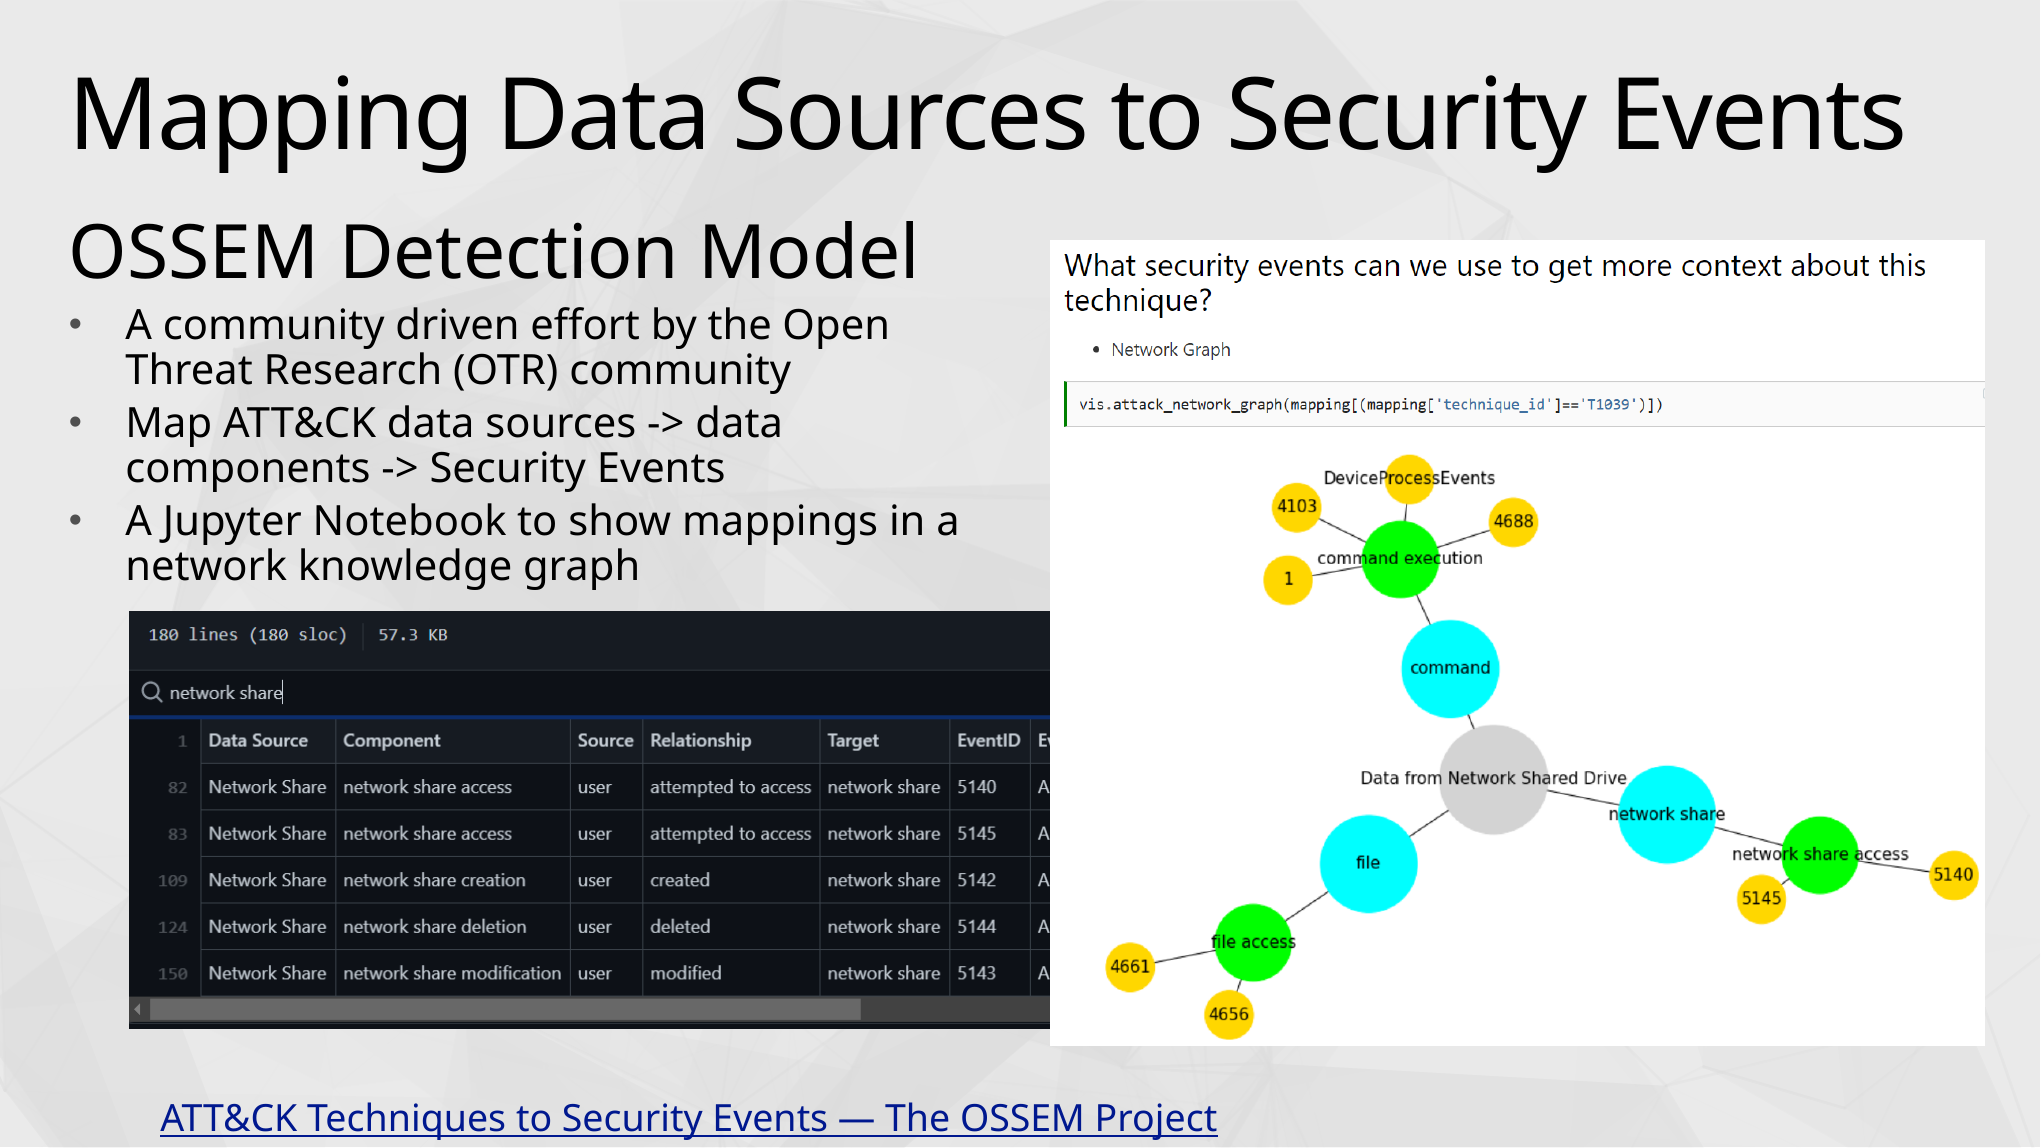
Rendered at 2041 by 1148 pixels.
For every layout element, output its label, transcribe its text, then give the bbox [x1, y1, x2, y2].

title Mapping Data Sources to Security Events [45, 48, 1996, 199]
list OSSEM Detection Model A community driven effort by the Open Threat Research (OTR) community Map ATT&CK data sources -> data components -> Security Events A Jupyter Notebook to show mappings in a network knowledge graph [45, 199, 1039, 880]
picture [0, 0, 2041, 1148]
text_box ATT&CK Techniques to Security Events — The OSSEM Project [145, 1086, 1996, 1148]
